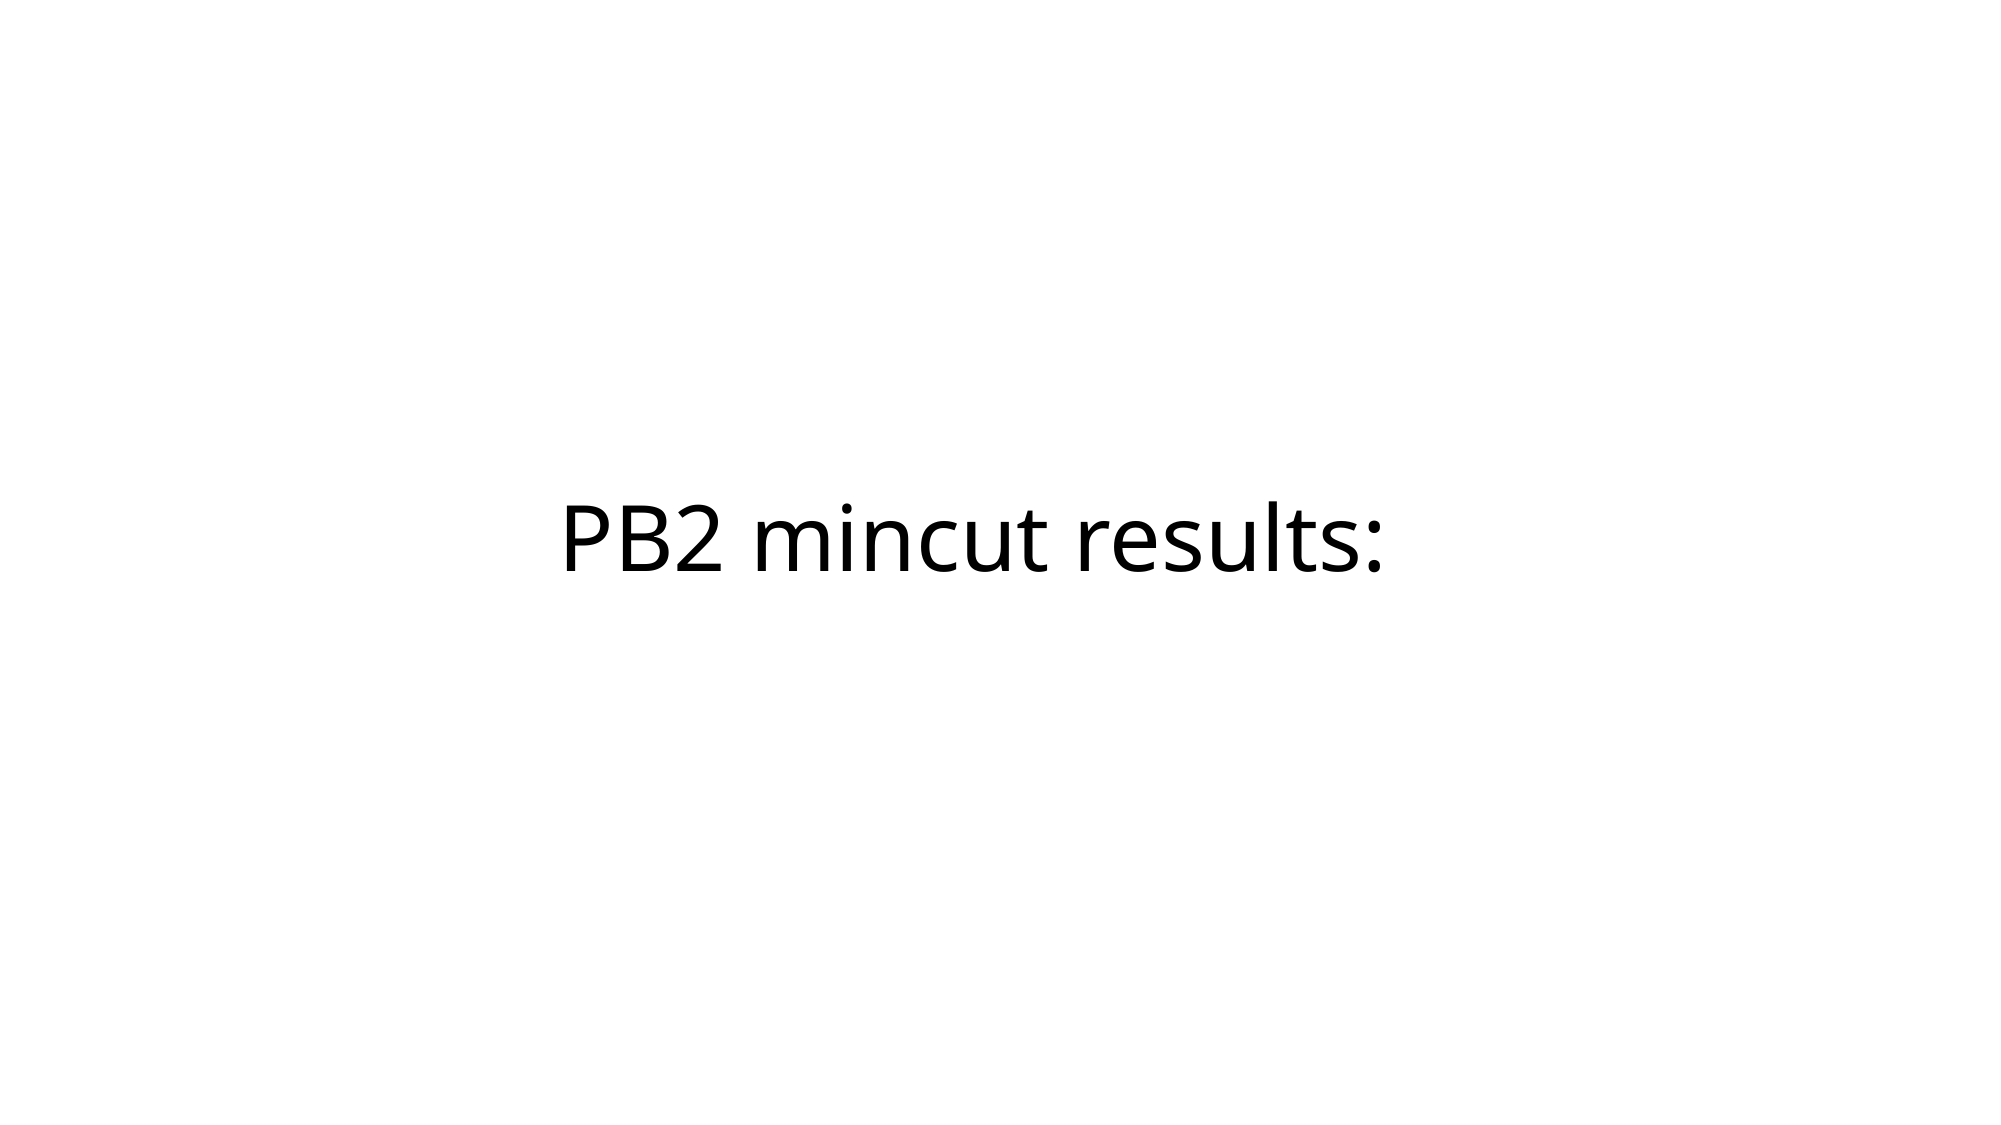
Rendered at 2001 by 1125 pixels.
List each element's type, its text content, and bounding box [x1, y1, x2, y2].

title PB2 mincut results: [110, 433, 1836, 651]
